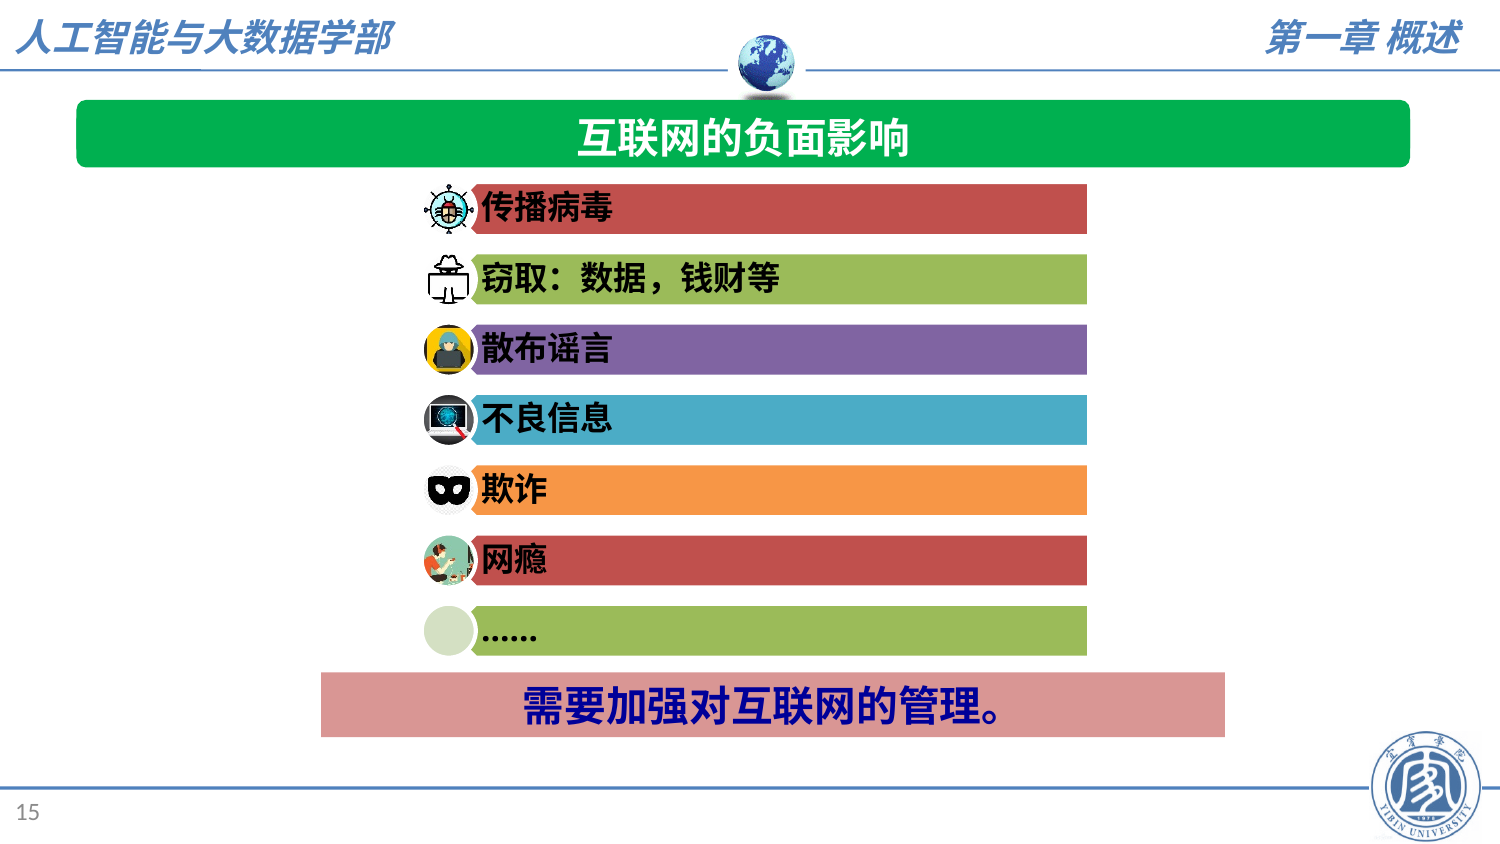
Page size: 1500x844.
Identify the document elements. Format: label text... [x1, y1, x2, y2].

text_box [273, 181, 1238, 659]
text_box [76, 103, 1411, 170]
text_box 需要加强对互联网的管理。 [321, 672, 1225, 738]
picture [736, 33, 796, 99]
slide_number 15 [0, 787, 350, 833]
